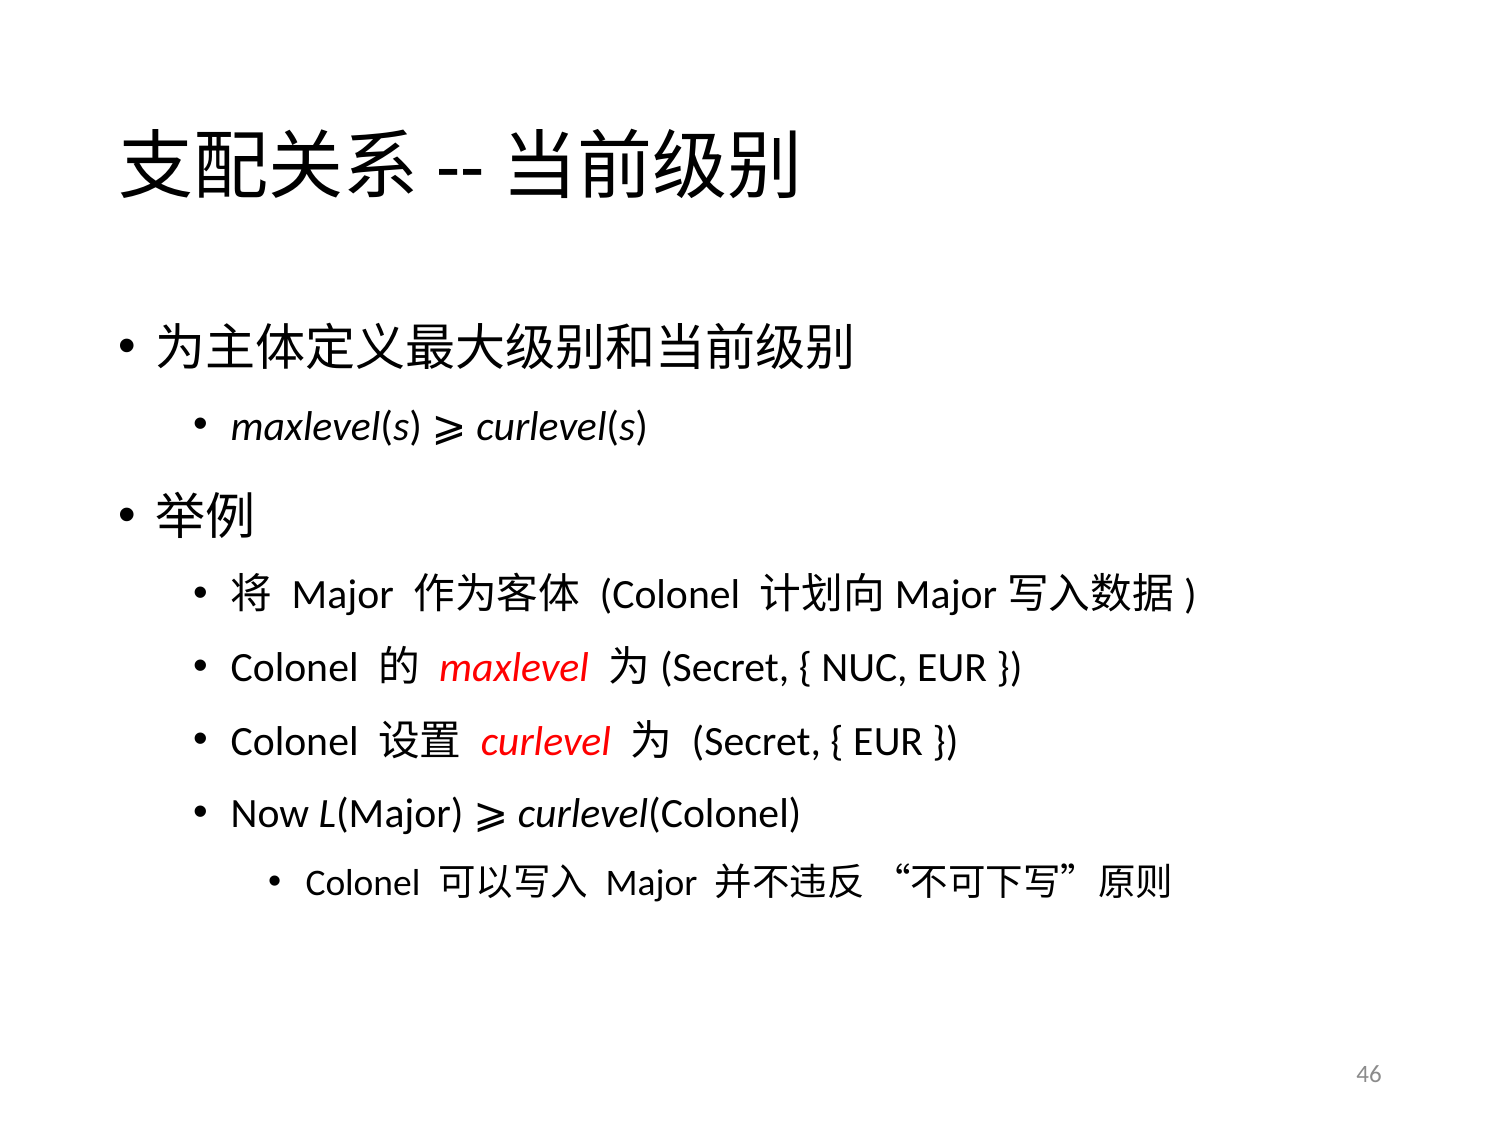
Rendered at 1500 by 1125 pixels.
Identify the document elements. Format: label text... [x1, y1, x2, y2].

list 为主体定义最大级别和当前级别 maxlevel(s) ⩾ curlevel(s) 举例 将 Major 作为客体 (Colonel 计划向Major写入数据) Colonel 的 maxlevel 为(Secret, { NUC, EUR }) Colonel 设置 curlevel 为 (Secret, { EUR }) Now L(Major) ⩾ curlevel(Colonel) Colonel 可以写入 Major 并不违反 “不可下写”原则 [103, 292, 1397, 1007]
title 支配关系--当前级别 [103, 59, 1397, 278]
slide_number 46 [1059, 1042, 1397, 1103]
